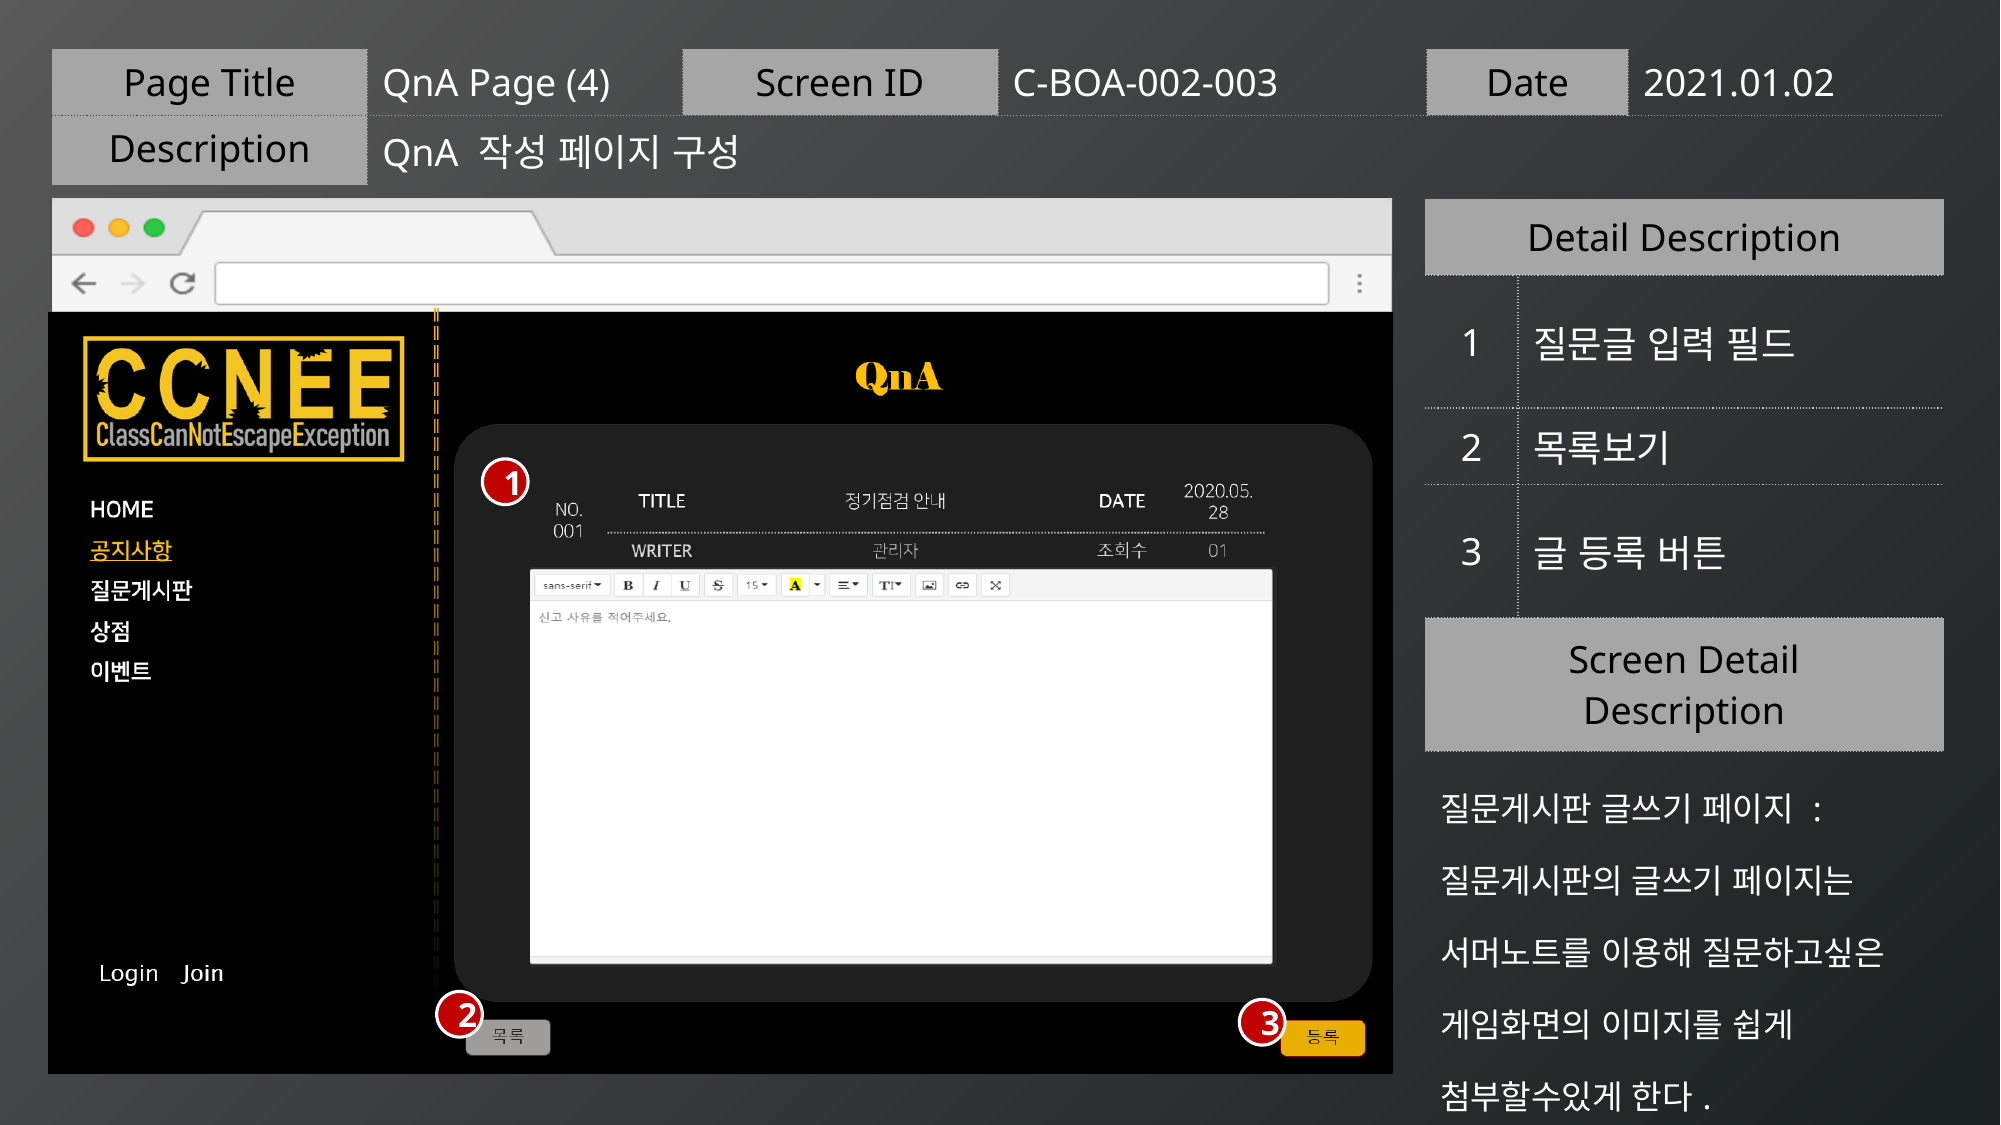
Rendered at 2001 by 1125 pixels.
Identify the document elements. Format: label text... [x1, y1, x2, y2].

picture [34, 198, 1393, 1074]
table_cell QnA 작성 페이지 구성 [367, 115, 1944, 185]
table_header Date [1427, 49, 1628, 115]
table_header C-BOA-002-003 [998, 49, 1427, 115]
table_header QnA Page (4) [367, 49, 683, 115]
table_header Screen ID [683, 49, 998, 115]
table_header 2021.01.02 [1628, 49, 1944, 115]
table_cell Description [52, 115, 367, 185]
table_header Page Title [52, 49, 367, 115]
table_cell 질문글 입력 필드 [1518, 275, 1944, 408]
table_cell 목록보기 [1518, 408, 1944, 485]
table_cell 2 [1425, 408, 1518, 485]
table_cell 글 등록 버튼 [1518, 485, 1944, 618]
table_cell Screen Detail Description [1425, 618, 1944, 751]
table_cell 질문게시판 글쓰기 페이지 : 질문게시판의 글쓰기 페이지는 서머노트를 이용해 질문하고싶은 게임화면의 이미지를 쉽게 첨부할수있게 한다. [1425, 751, 1944, 1125]
table_cell 3 [1425, 485, 1518, 618]
table_cell 1 [1425, 275, 1518, 408]
table_header Detail Description [1425, 199, 1944, 275]
